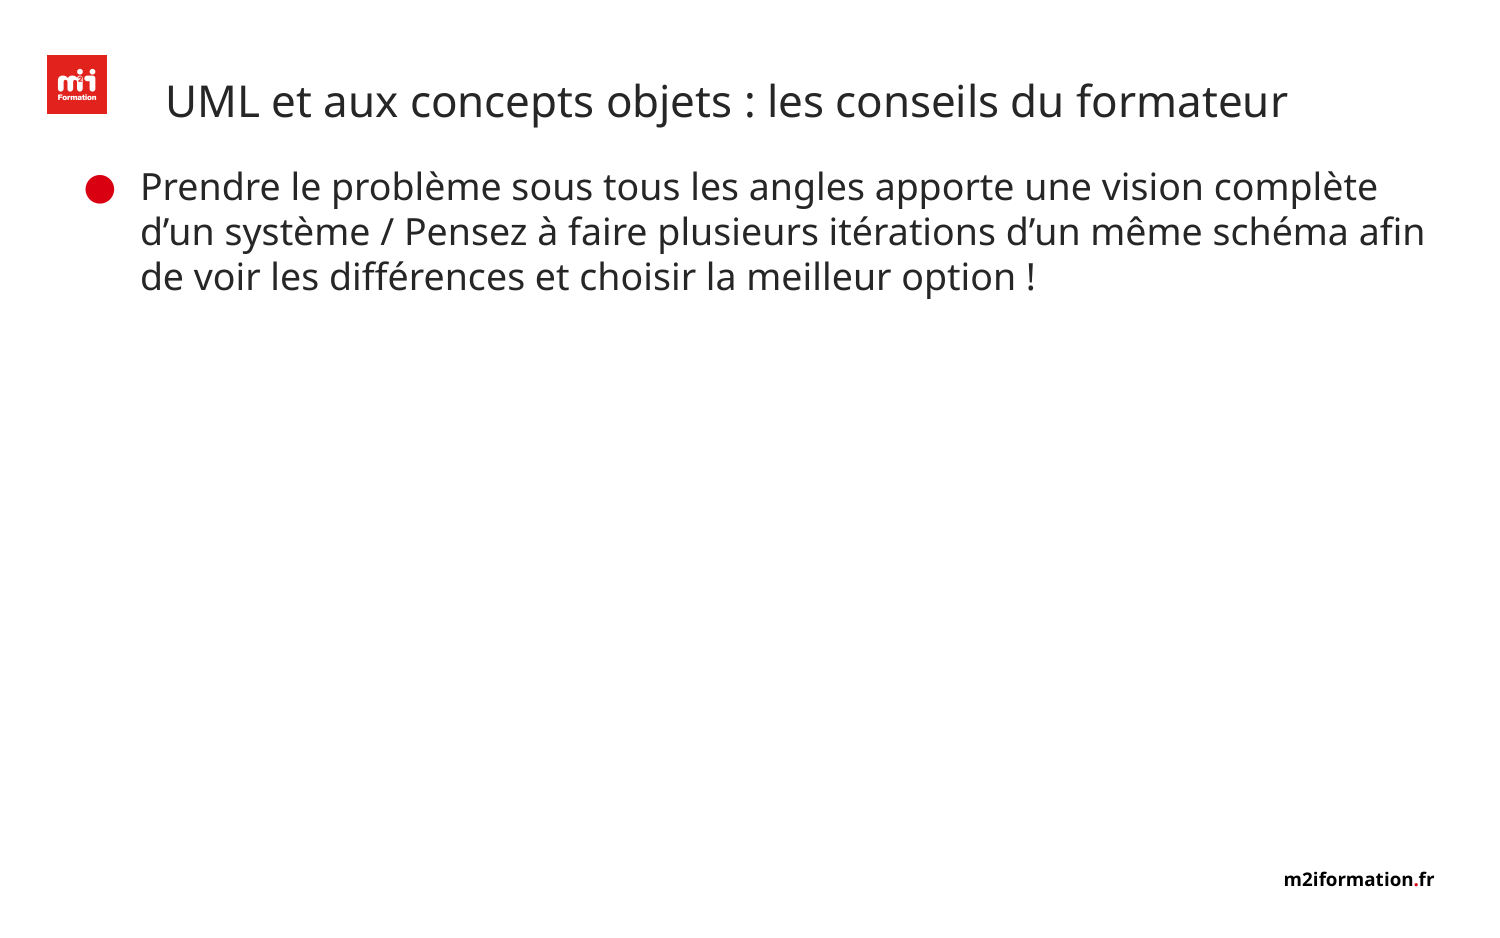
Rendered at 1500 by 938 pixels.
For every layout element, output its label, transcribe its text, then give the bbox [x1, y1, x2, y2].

picture [47, 55, 107, 114]
title UML et aux concepts objets : les conseils du formateur [150, 45, 1451, 155]
list Prendre le problème sous tous les angles apporte une vision complète d’un système / Pensez à faire plusieurs itérations d’un même schéma afin de voir les différences et choisir la meilleur option ! [49, 155, 1451, 859]
